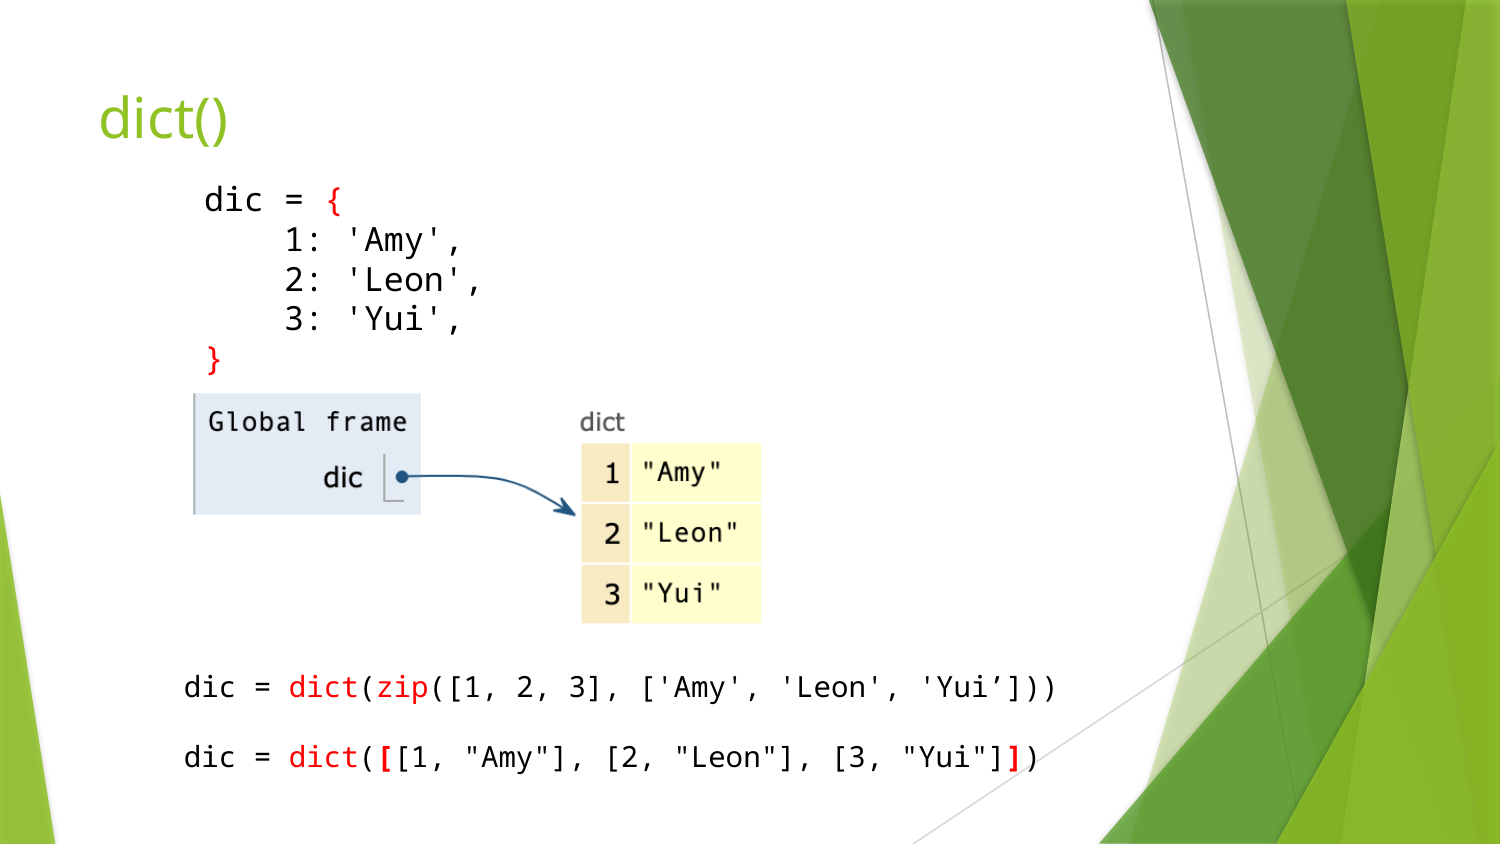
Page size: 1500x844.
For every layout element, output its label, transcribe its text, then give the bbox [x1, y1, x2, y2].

picture [187, 387, 780, 641]
text_box dic = dict(zip([1, 2, 3], ['Amy', 'Leon', 'Yui’])) dic = dict([[1, "Amy"], [2, "Leon"], [3, "Yui"]]) [168, 660, 1074, 781]
title dict() [83, 75, 1141, 238]
text_box dic = { 1: 'Amy', 2: 'Leon', 3: 'Yui', } [189, 170, 500, 385]
